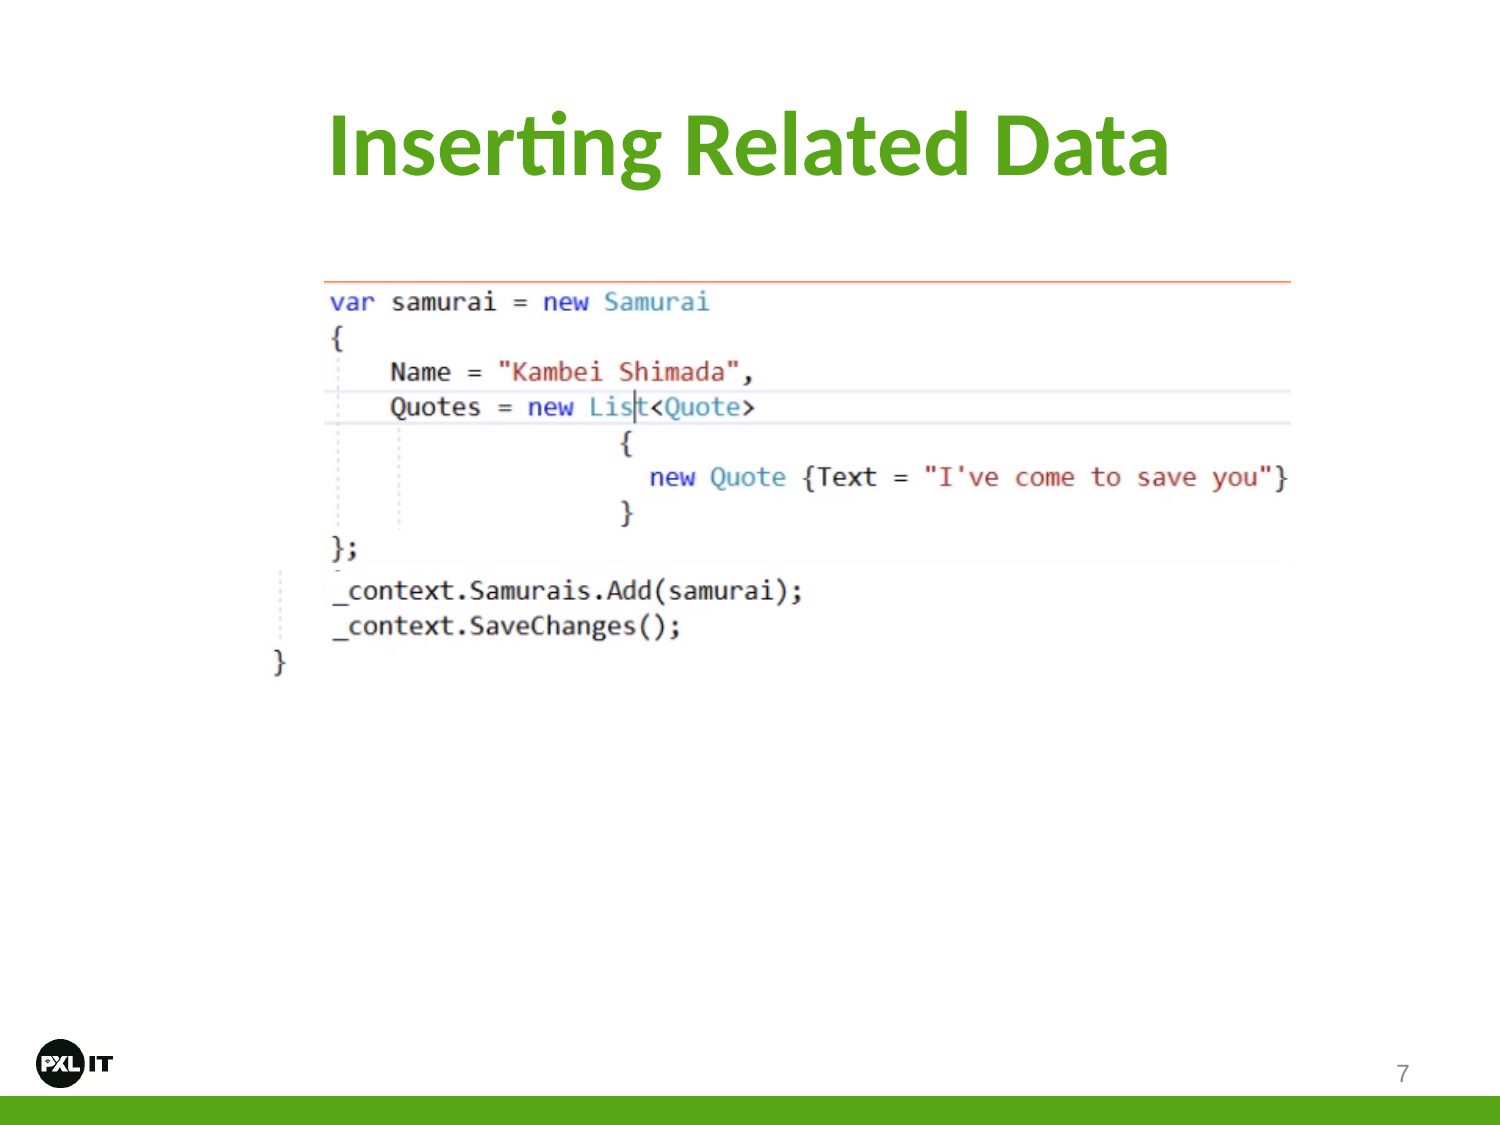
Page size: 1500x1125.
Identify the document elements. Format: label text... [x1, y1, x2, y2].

picture [236, 570, 831, 692]
picture [324, 281, 1291, 563]
slide_number 7 [1074, 1042, 1425, 1103]
picture [36, 1039, 113, 1088]
title Inserting Related Data [75, 45, 1425, 233]
